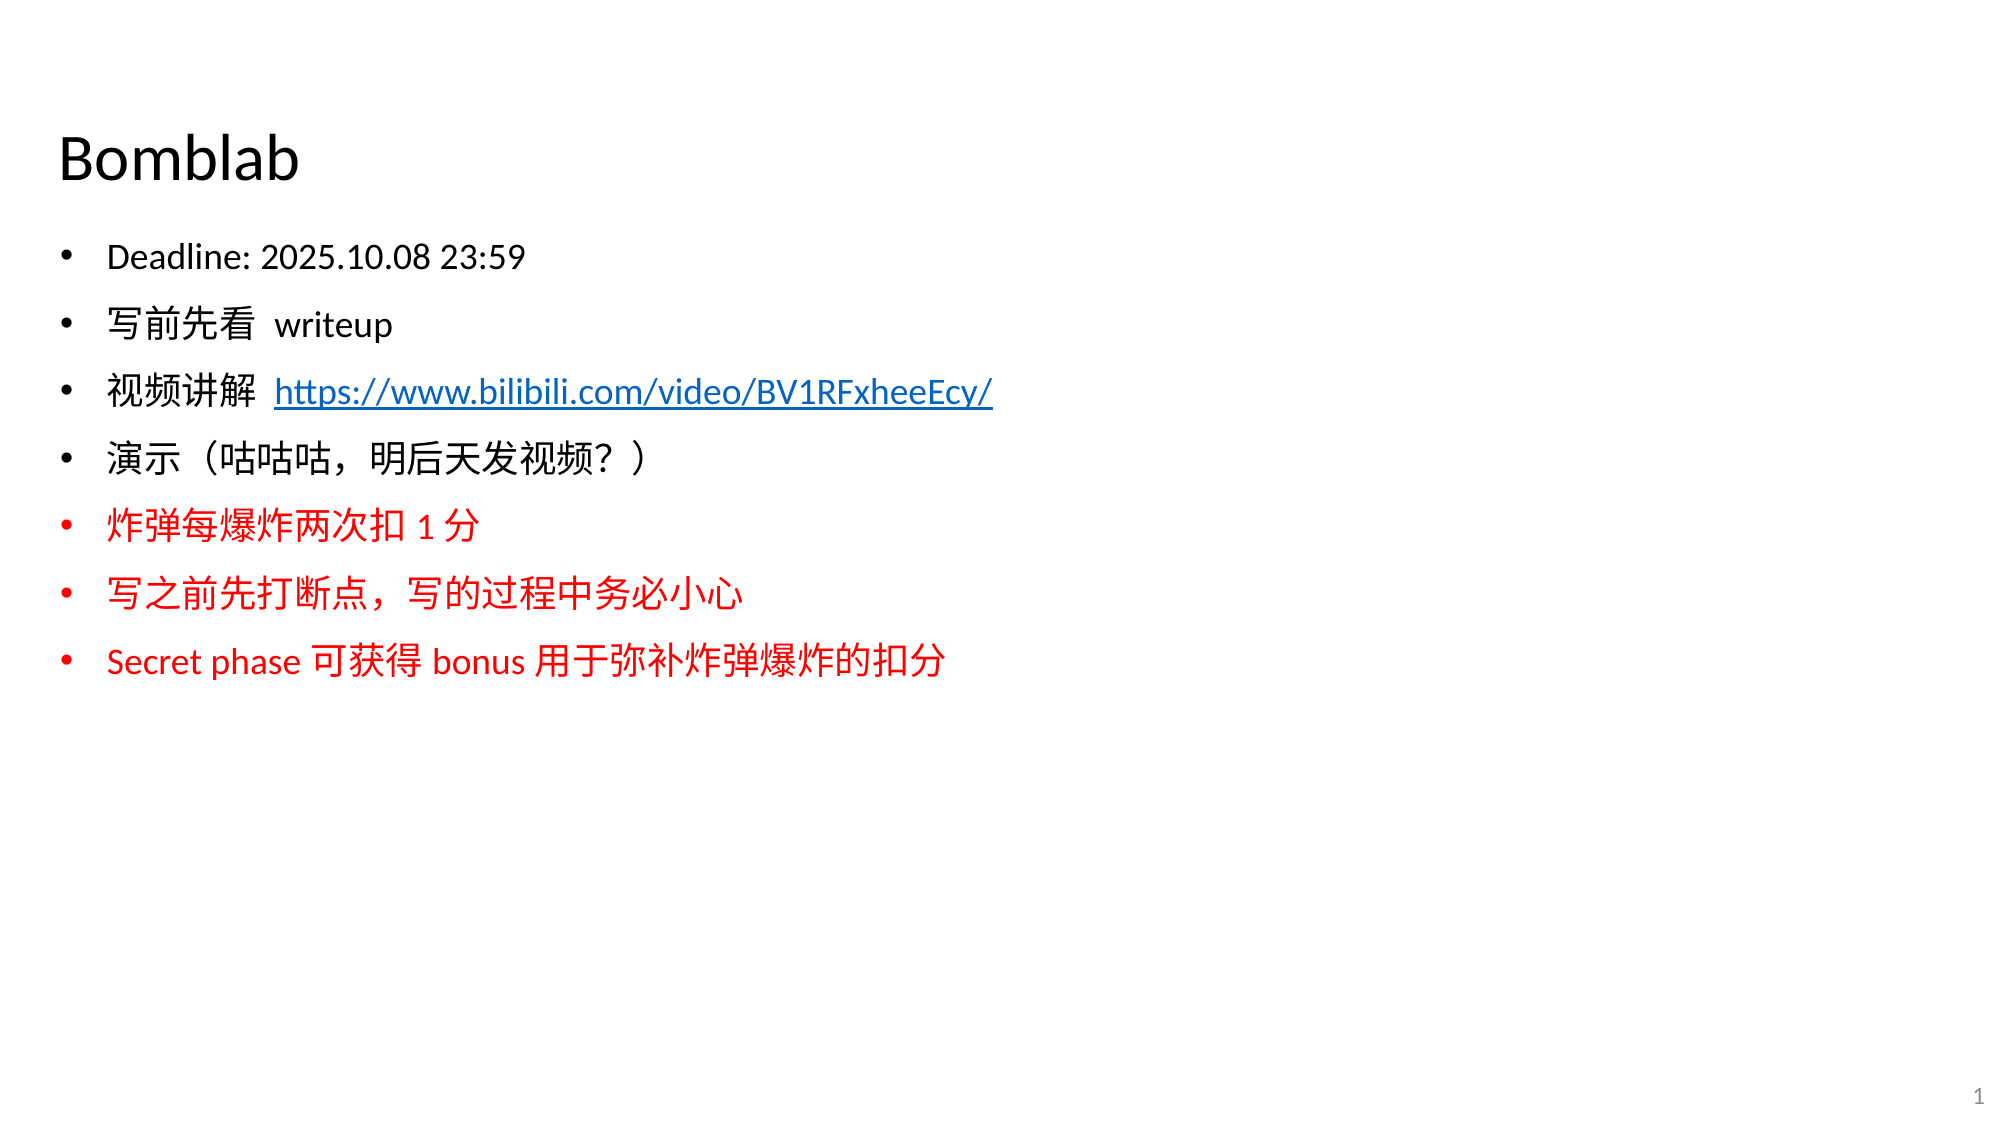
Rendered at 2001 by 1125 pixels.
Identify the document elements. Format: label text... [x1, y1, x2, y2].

text_box Bomblab [44, 106, 788, 201]
text_box Deadline: 2025.10.08 23:59 写前先看 writeup 视频讲解 https://www.bilibili.com/video/BV1RFxheeEcy/ 演示（咕咕咕，明后天发视频？） 炸弹每爆炸两次扣1分 写之前先打断点，写的过程中务必小心 Secret phase可获得bonus用于弥补炸弹爆炸的扣分 [45, 202, 1008, 690]
slide_number 1 [1550, 1065, 2000, 1125]
